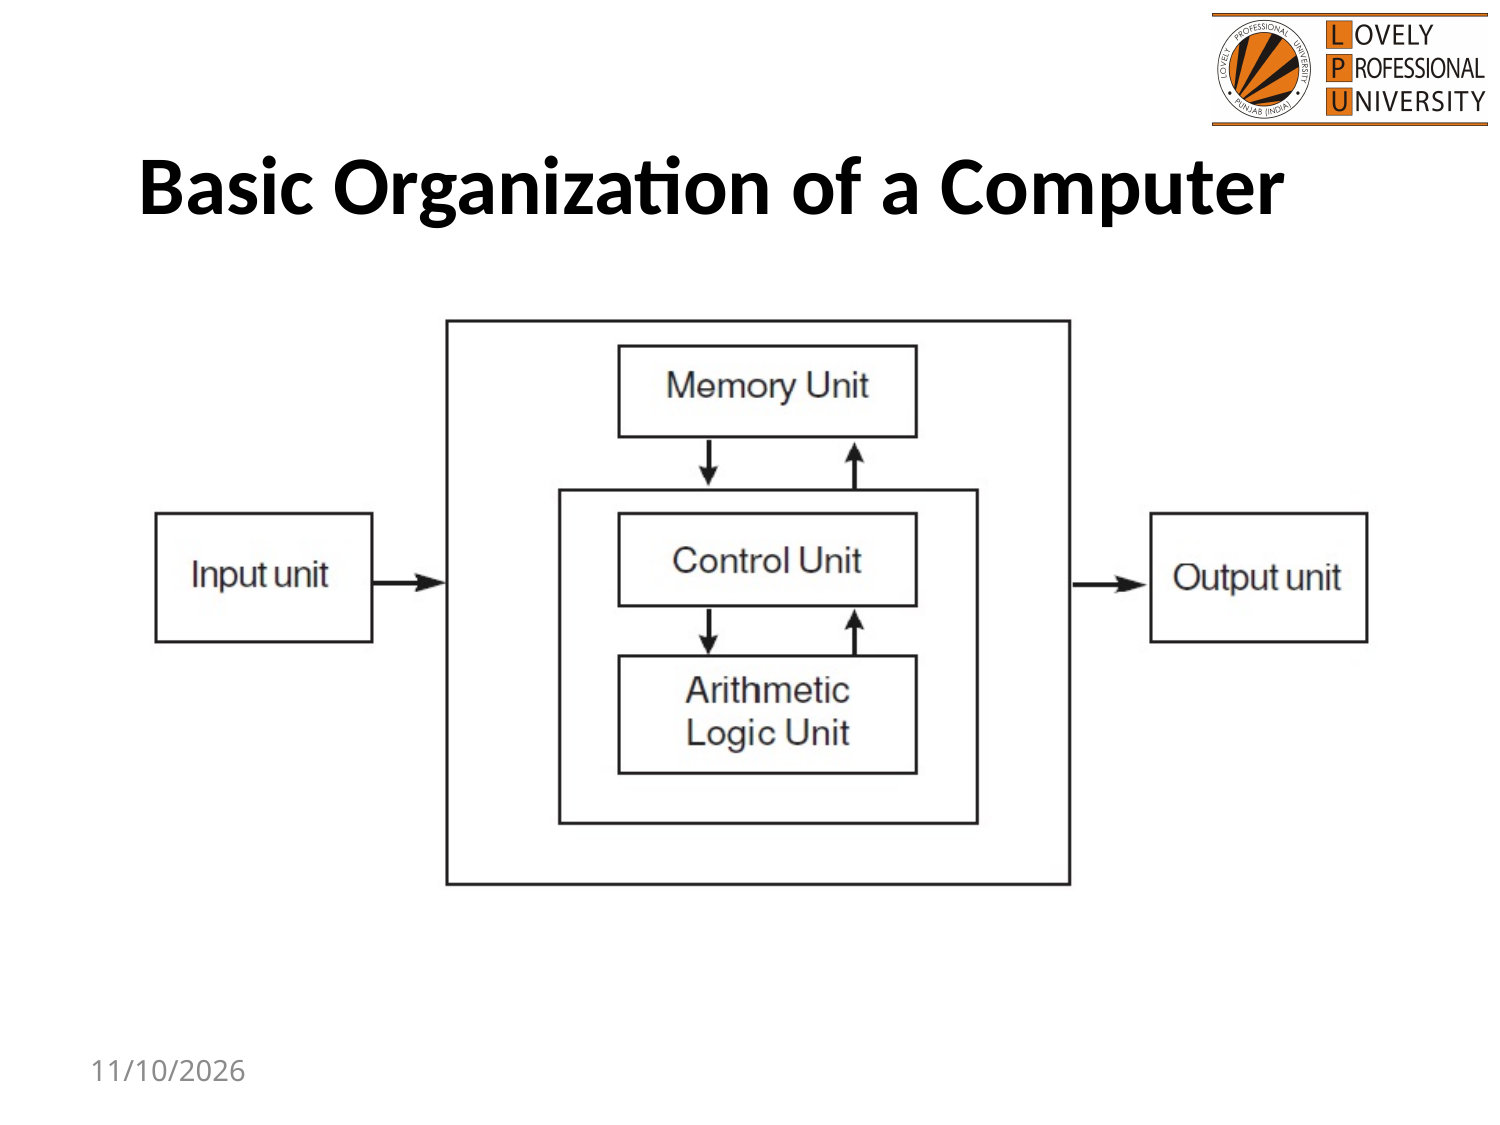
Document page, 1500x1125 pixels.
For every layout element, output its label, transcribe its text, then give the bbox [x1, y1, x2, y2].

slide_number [75, 1042, 916, 1103]
title Basic Organization of a Computer [37, 87, 1388, 276]
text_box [1212, 13, 1488, 126]
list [100, 290, 1400, 913]
